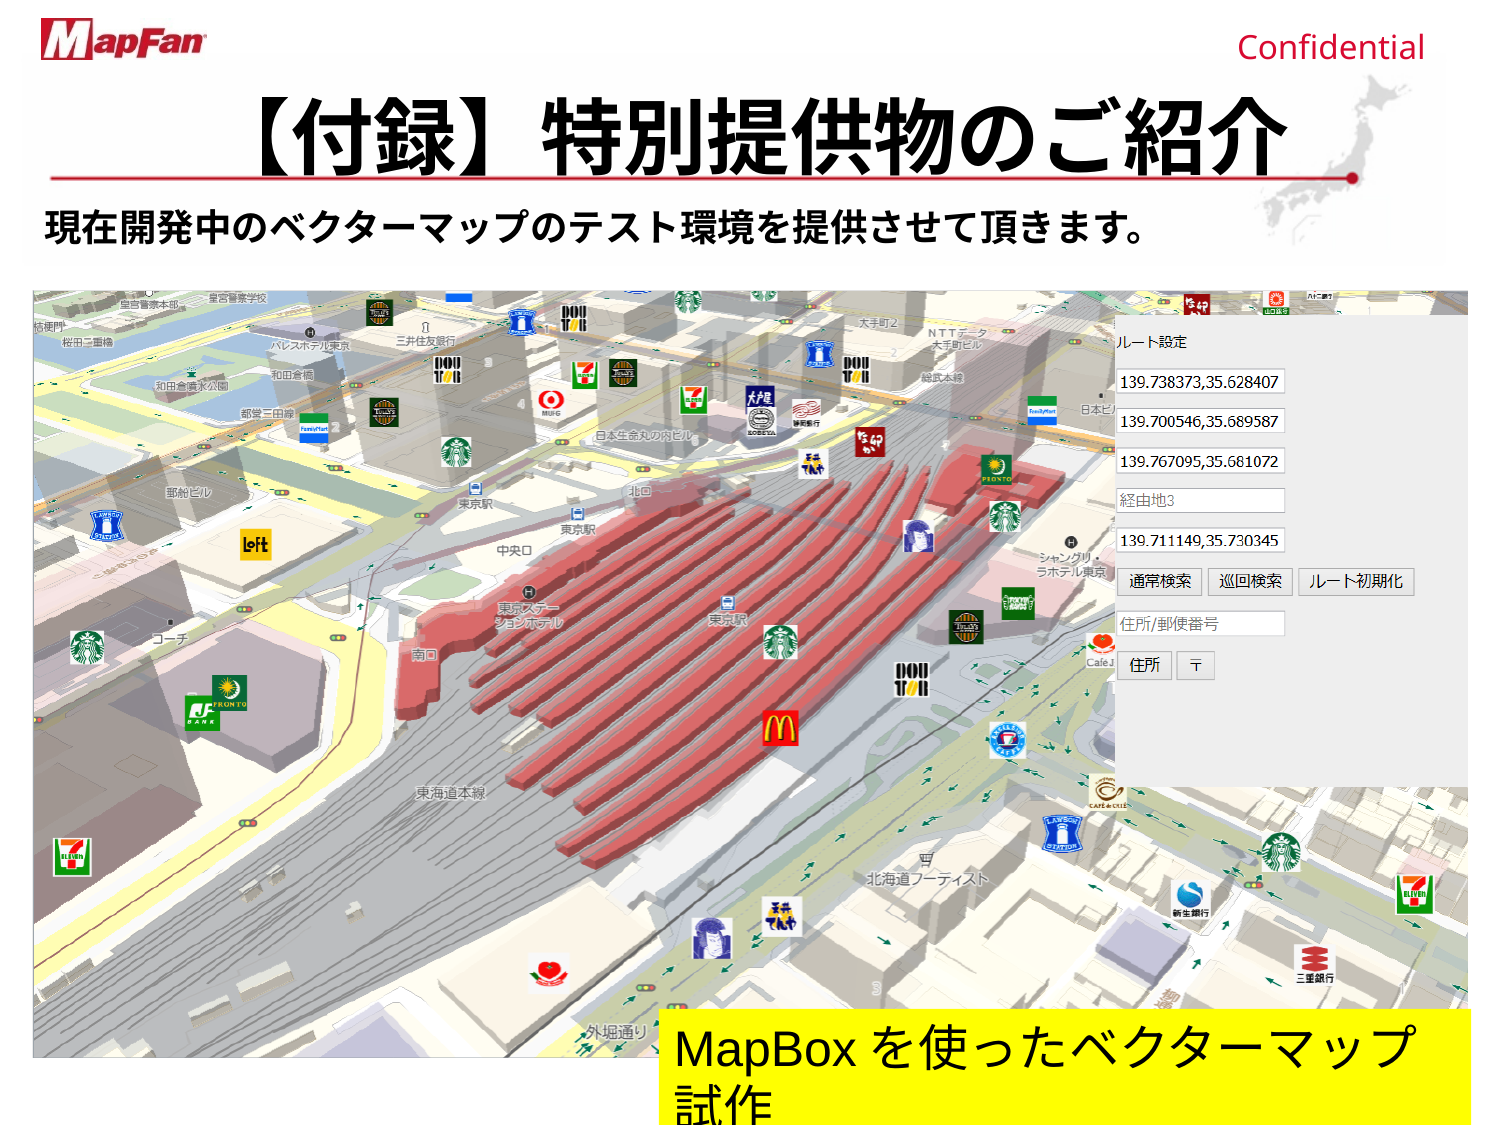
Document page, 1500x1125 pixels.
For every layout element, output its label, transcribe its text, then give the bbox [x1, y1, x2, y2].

text_box 【付録】特別提供物のご紹介 [192, 78, 1305, 194]
text_box 現在開発中のベクターマップのテスト環境を提供させて頂きます。 [29, 196, 1447, 292]
text_box MapBoxを使ったベクターマップ試作 [658, 1059, 1472, 1125]
picture [0, 0, 1500, 1058]
